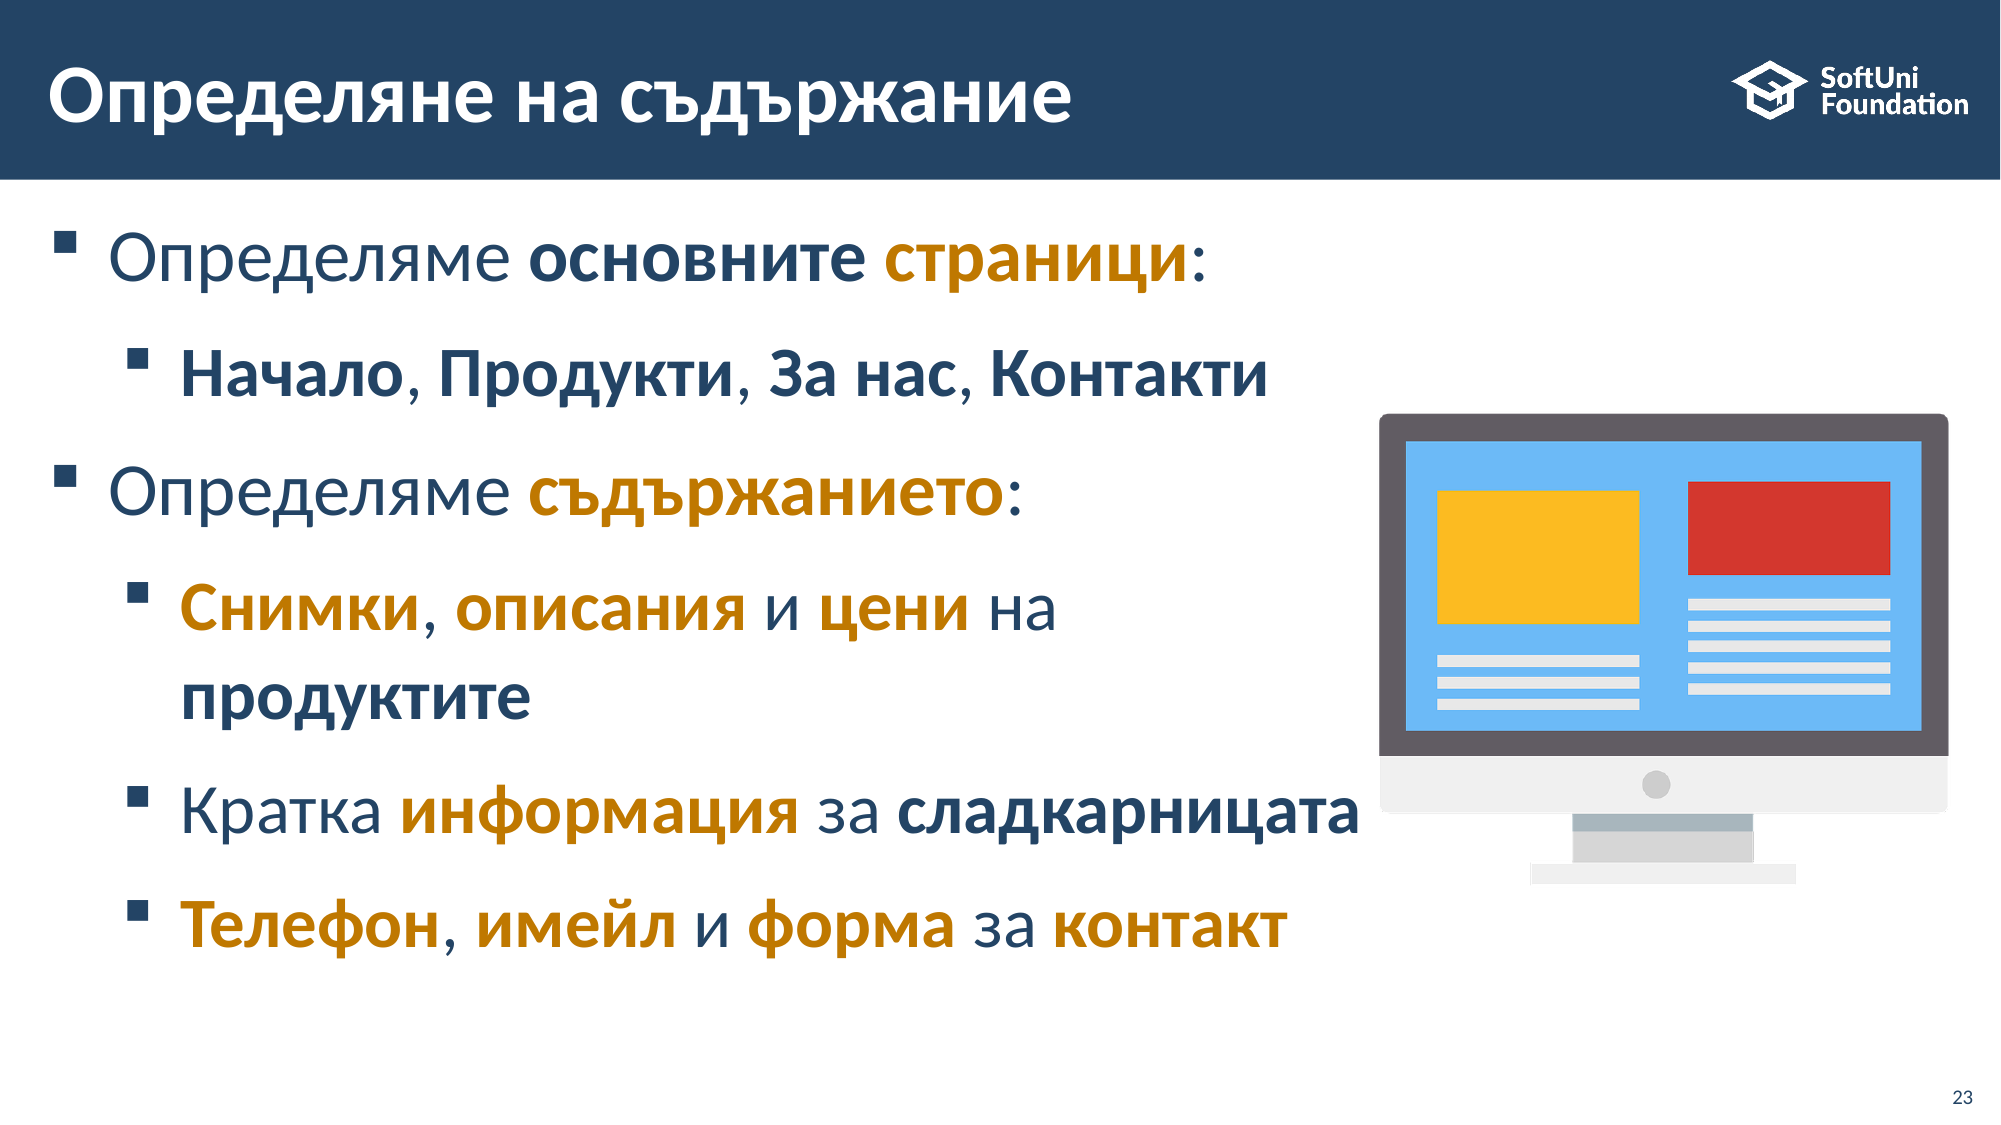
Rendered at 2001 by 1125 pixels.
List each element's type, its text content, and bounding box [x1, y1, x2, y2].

list Определяме основните страници: Начало, Продукти, За нас, Контакти Определяме съдържанието: Снимки, описания и цени на продуктите Кратка информация за сладкарницата Телефон, имейл и форма за контакт [31, 196, 1391, 1104]
title Определяне на съдържание [31, 16, 1716, 162]
picture [1361, 396, 1959, 903]
picture [1731, 60, 1968, 120]
slide_number 23 [1927, 1067, 1989, 1117]
